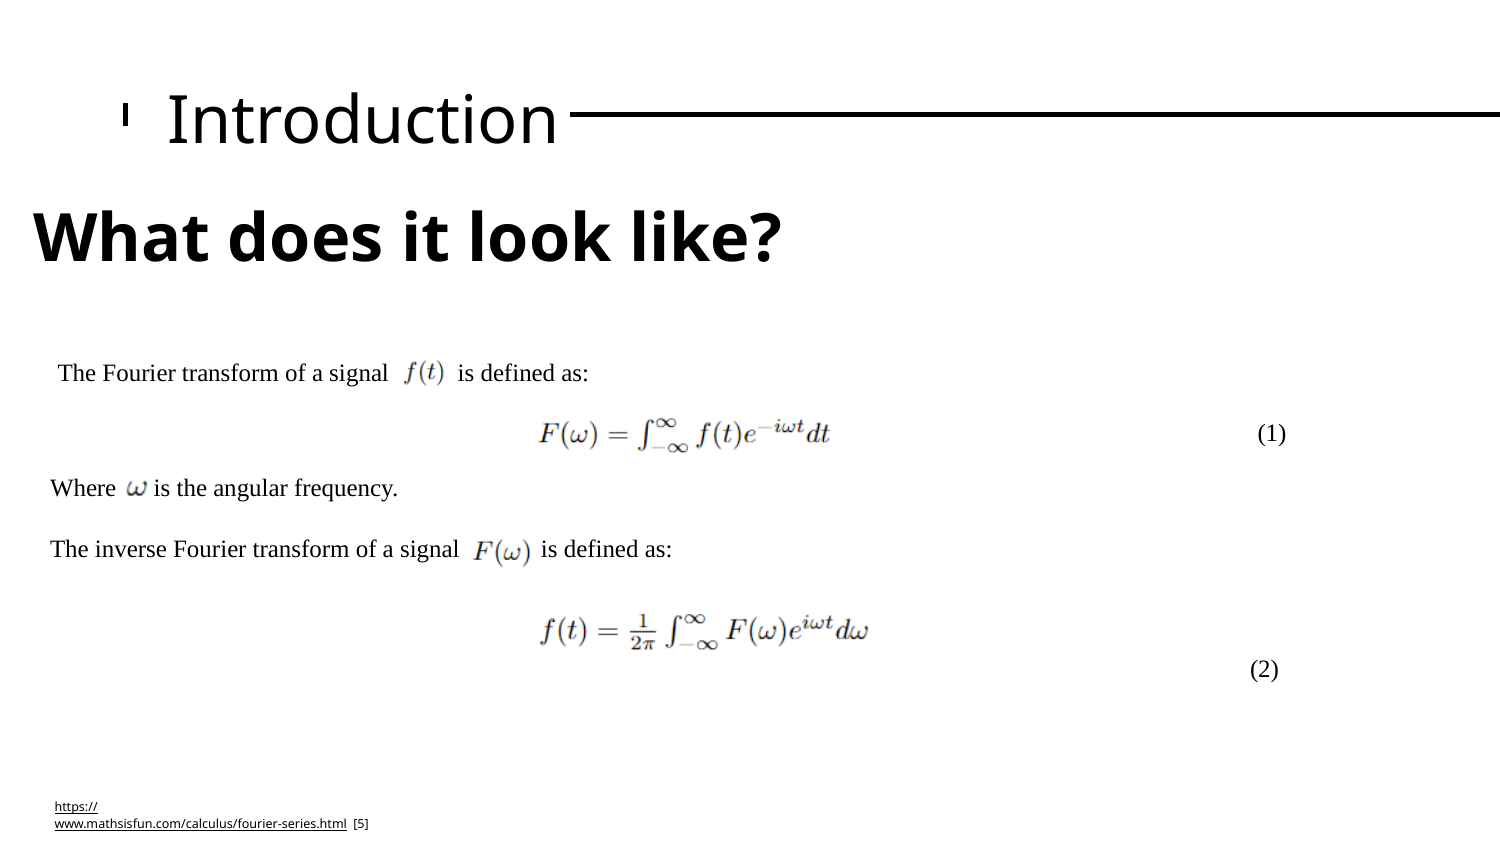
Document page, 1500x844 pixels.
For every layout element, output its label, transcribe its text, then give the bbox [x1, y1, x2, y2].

title Introduction [152, 61, 1382, 156]
list https://www.mathsisfun.com/calculus/fourier-series.html [5] [39, 789, 395, 844]
text_box Where is the angular frequency. [35, 463, 1500, 525]
picture [513, 595, 943, 677]
picture [119, 474, 156, 503]
picture [503, 382, 928, 471]
picture [470, 533, 533, 571]
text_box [113, 103, 138, 127]
picture [401, 358, 447, 389]
text_box What does it look like? [18, 179, 846, 277]
text_box The Fourier transform of a signal is defined as: (1) [42, 349, 1459, 455]
text_box The inverse Fourier transform of a signal is defined as: (2) [34, 525, 1500, 690]
